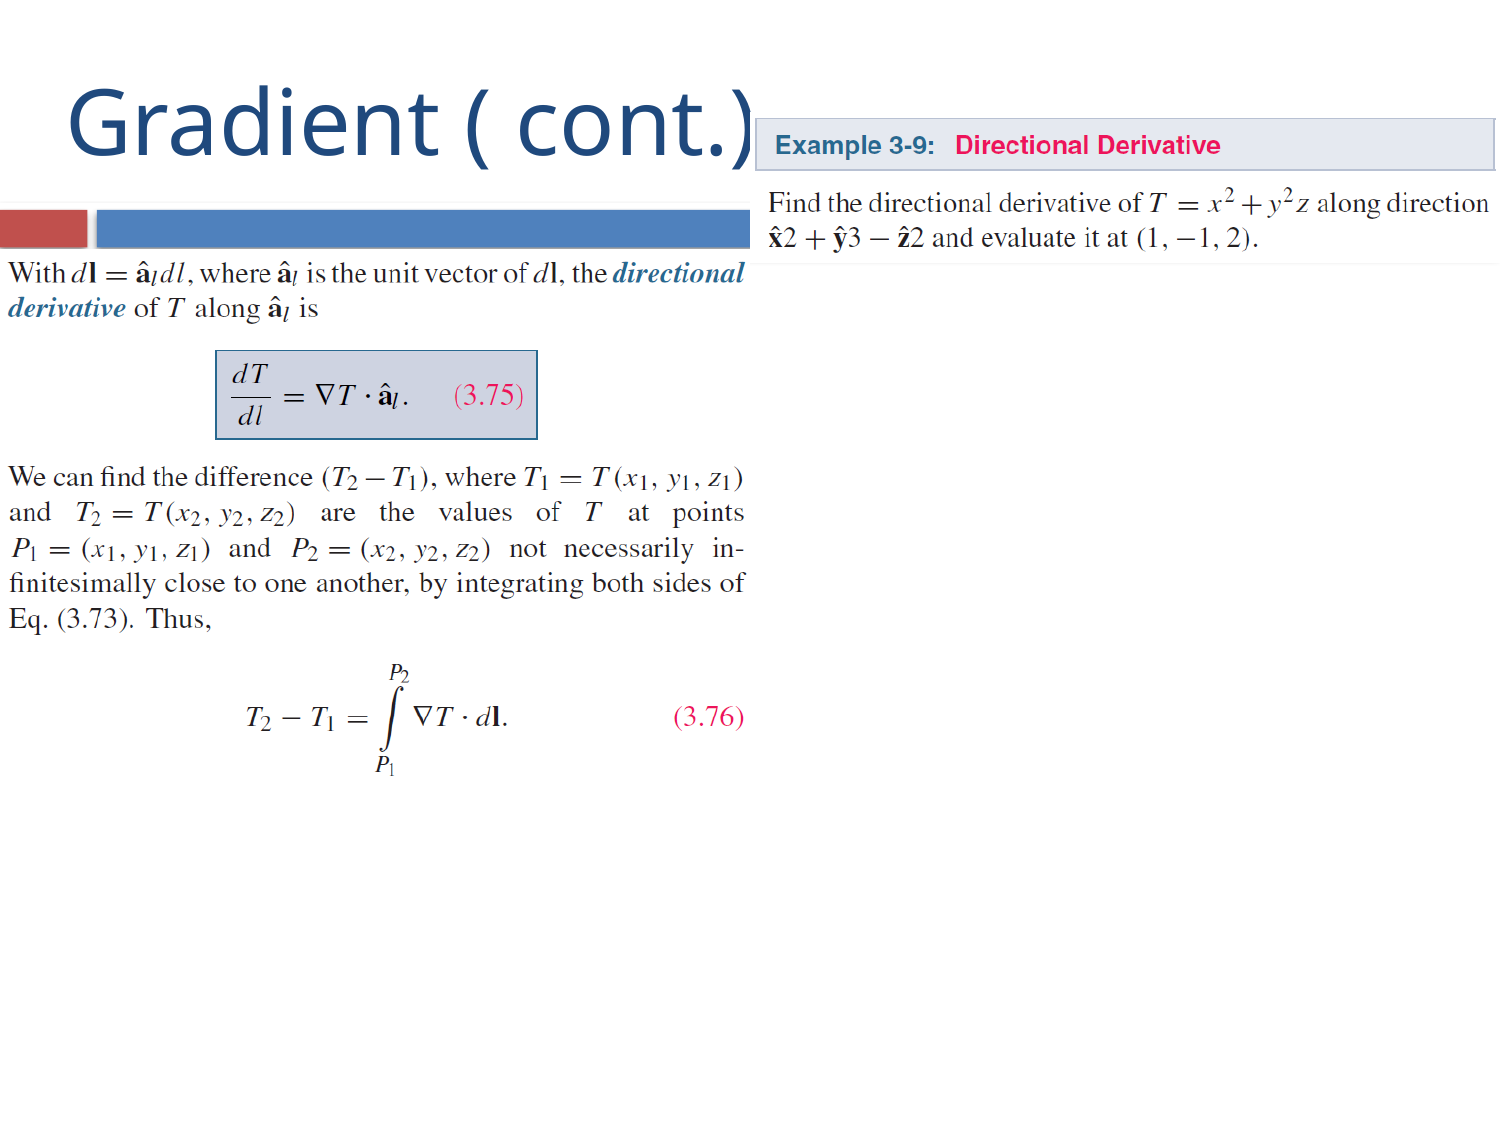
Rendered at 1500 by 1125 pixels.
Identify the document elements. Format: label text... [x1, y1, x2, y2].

picture [749, 112, 1500, 263]
title Gradient ( cont.) [50, 37, 1388, 200]
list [0, 249, 751, 784]
